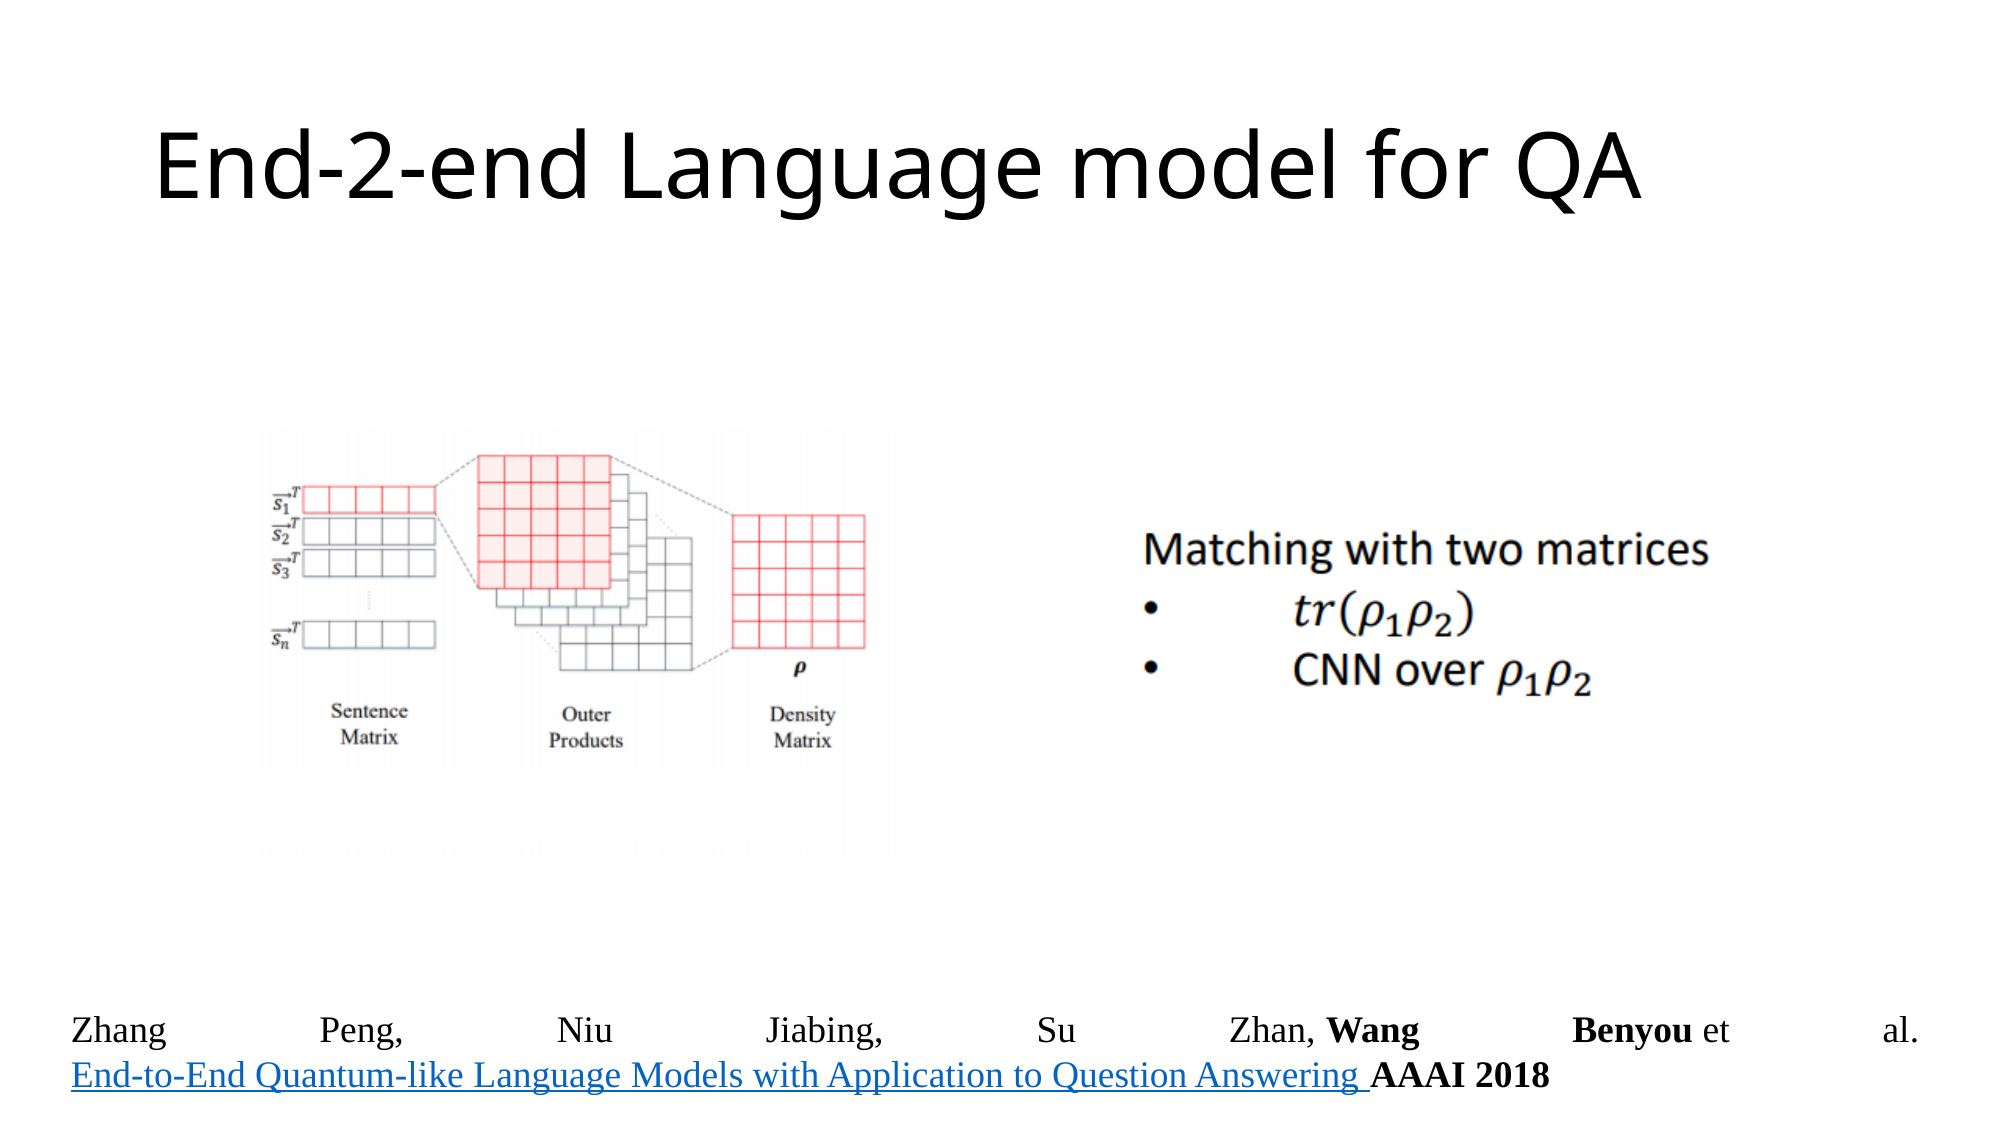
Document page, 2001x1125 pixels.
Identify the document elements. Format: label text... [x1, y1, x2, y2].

picture [163, 402, 1908, 873]
text_box Zhang Peng, Niu Jiabing, Su Zhan, Wang Benyou et al. End-to-End Quantum-like Language Models with Application to Question Answering AAAI 2018 [56, 997, 1944, 1103]
title End-2-end Language model for QA [137, 59, 1863, 278]
